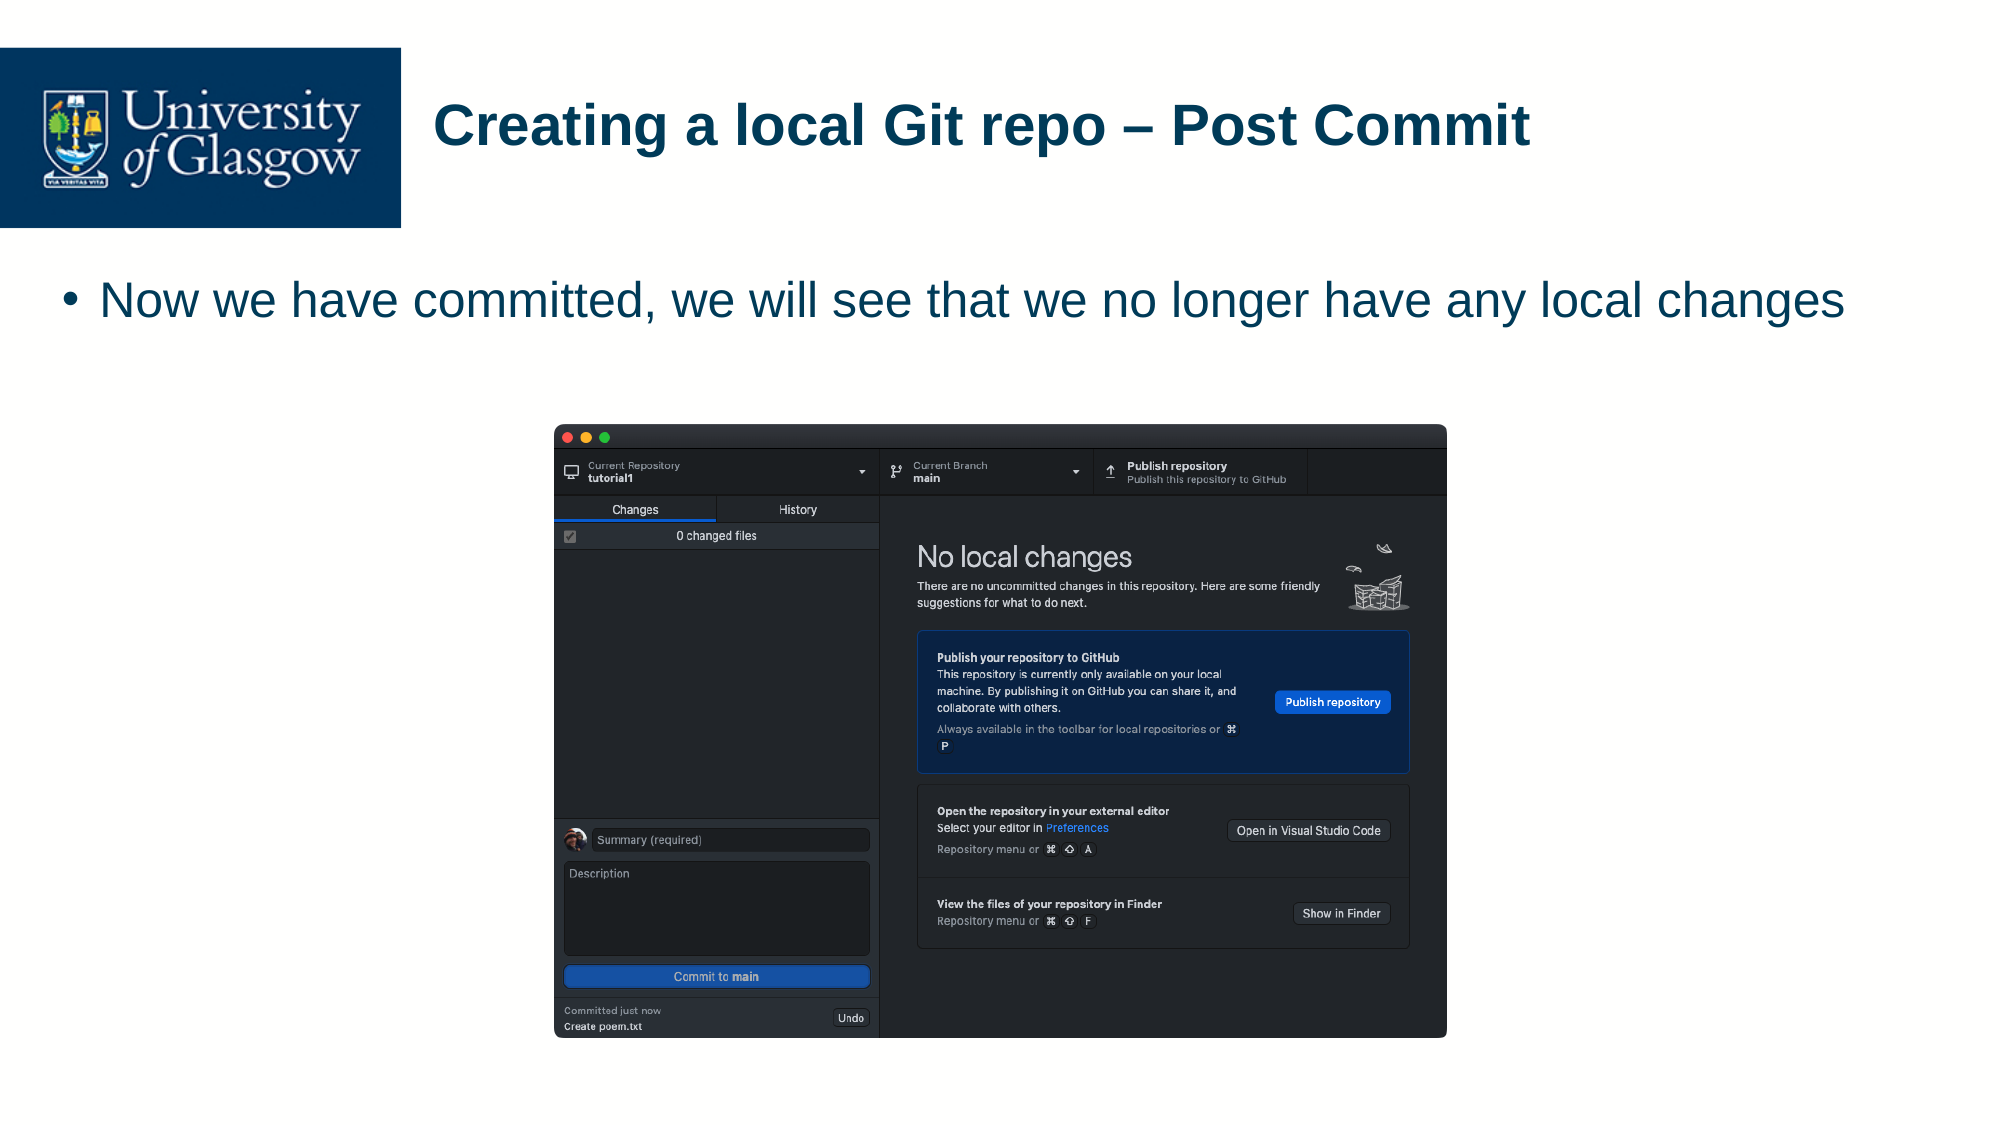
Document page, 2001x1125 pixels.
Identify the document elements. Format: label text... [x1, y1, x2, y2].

picture [0, 0, 2000, 1125]
title Creating a local Git repo – Post Commit [418, 87, 1930, 234]
list Now we have committed, we will see that we no longer have any local changes [46, 266, 1968, 1023]
